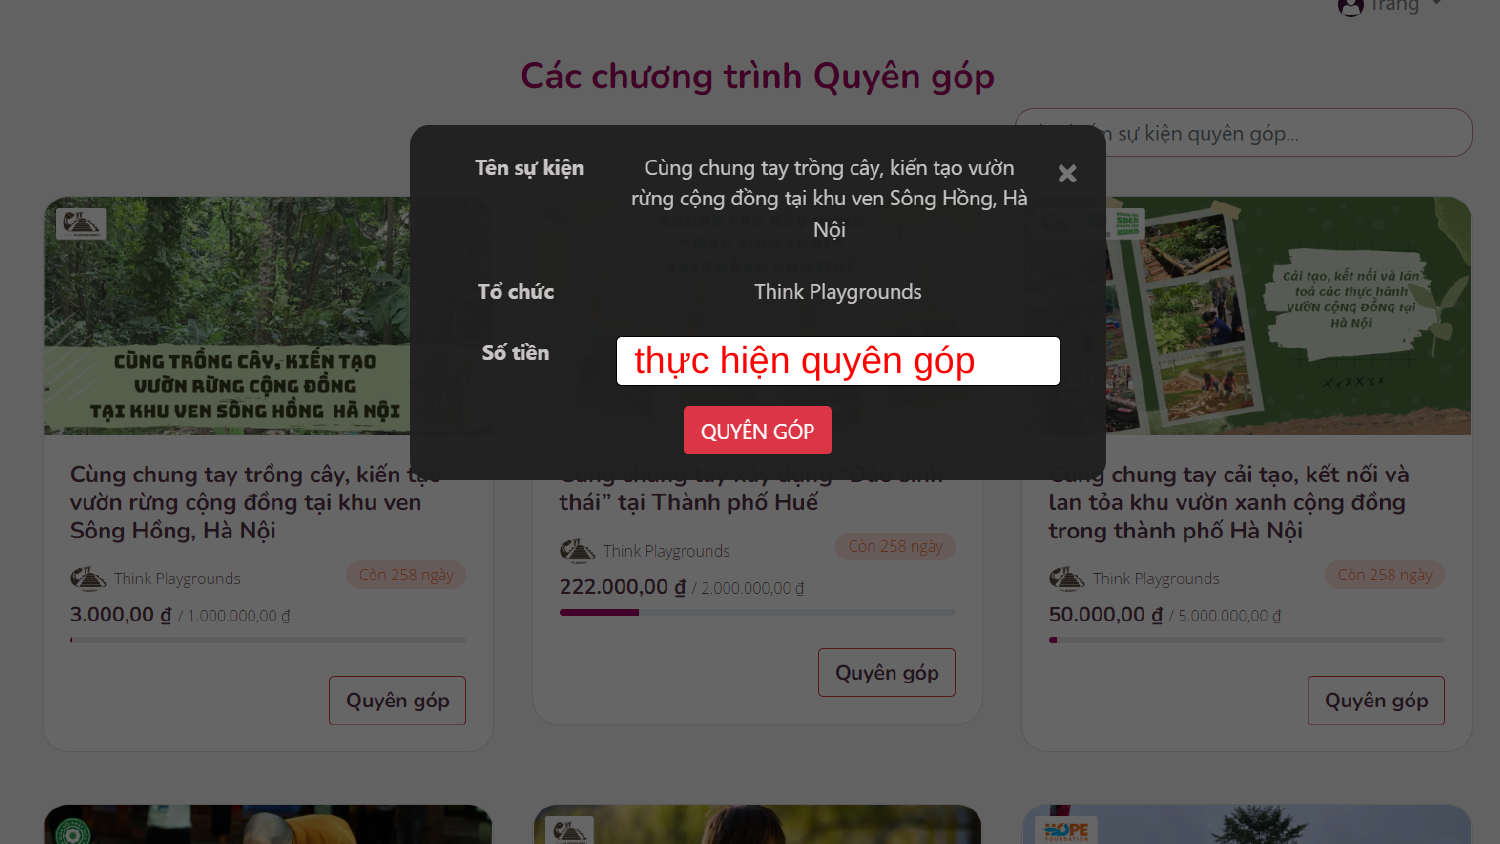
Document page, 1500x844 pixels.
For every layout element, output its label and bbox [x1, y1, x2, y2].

list [0, 0, 1500, 844]
